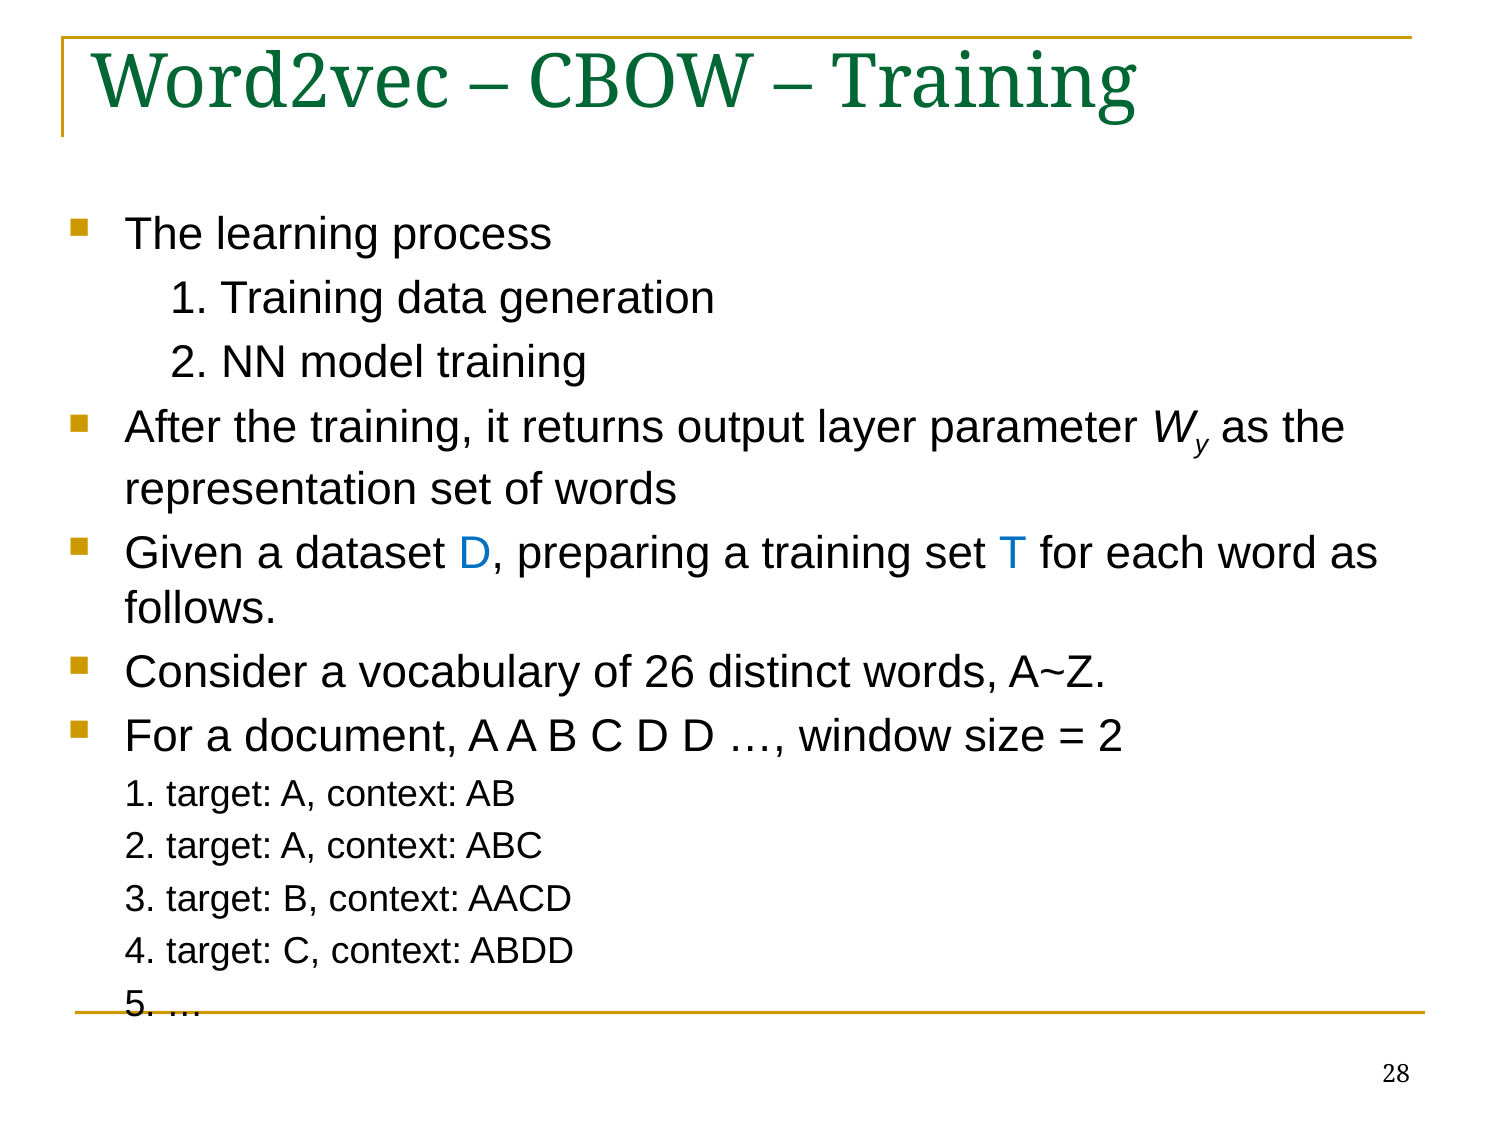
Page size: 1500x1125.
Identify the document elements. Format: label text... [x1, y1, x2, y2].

slide_number 28 [1074, 1023, 1426, 1100]
list The learning process 1. Training data generation 2. NN model training After the training, it returns output layer parameter Wy as the representation set of words Given a dataset D, preparing a training set T for each word as follows. Consider a vocabulary of 26 distinct words, A~Z. For a document, A A B C D D …, window size = 2 1. target: A, context: AB 2. target: A, context: ABC 3. target: B, context: AACD 4. target: C, context: ABDD 5. … [53, 196, 1465, 1006]
title Word2vec – CBOW – Training [75, 25, 1425, 135]
